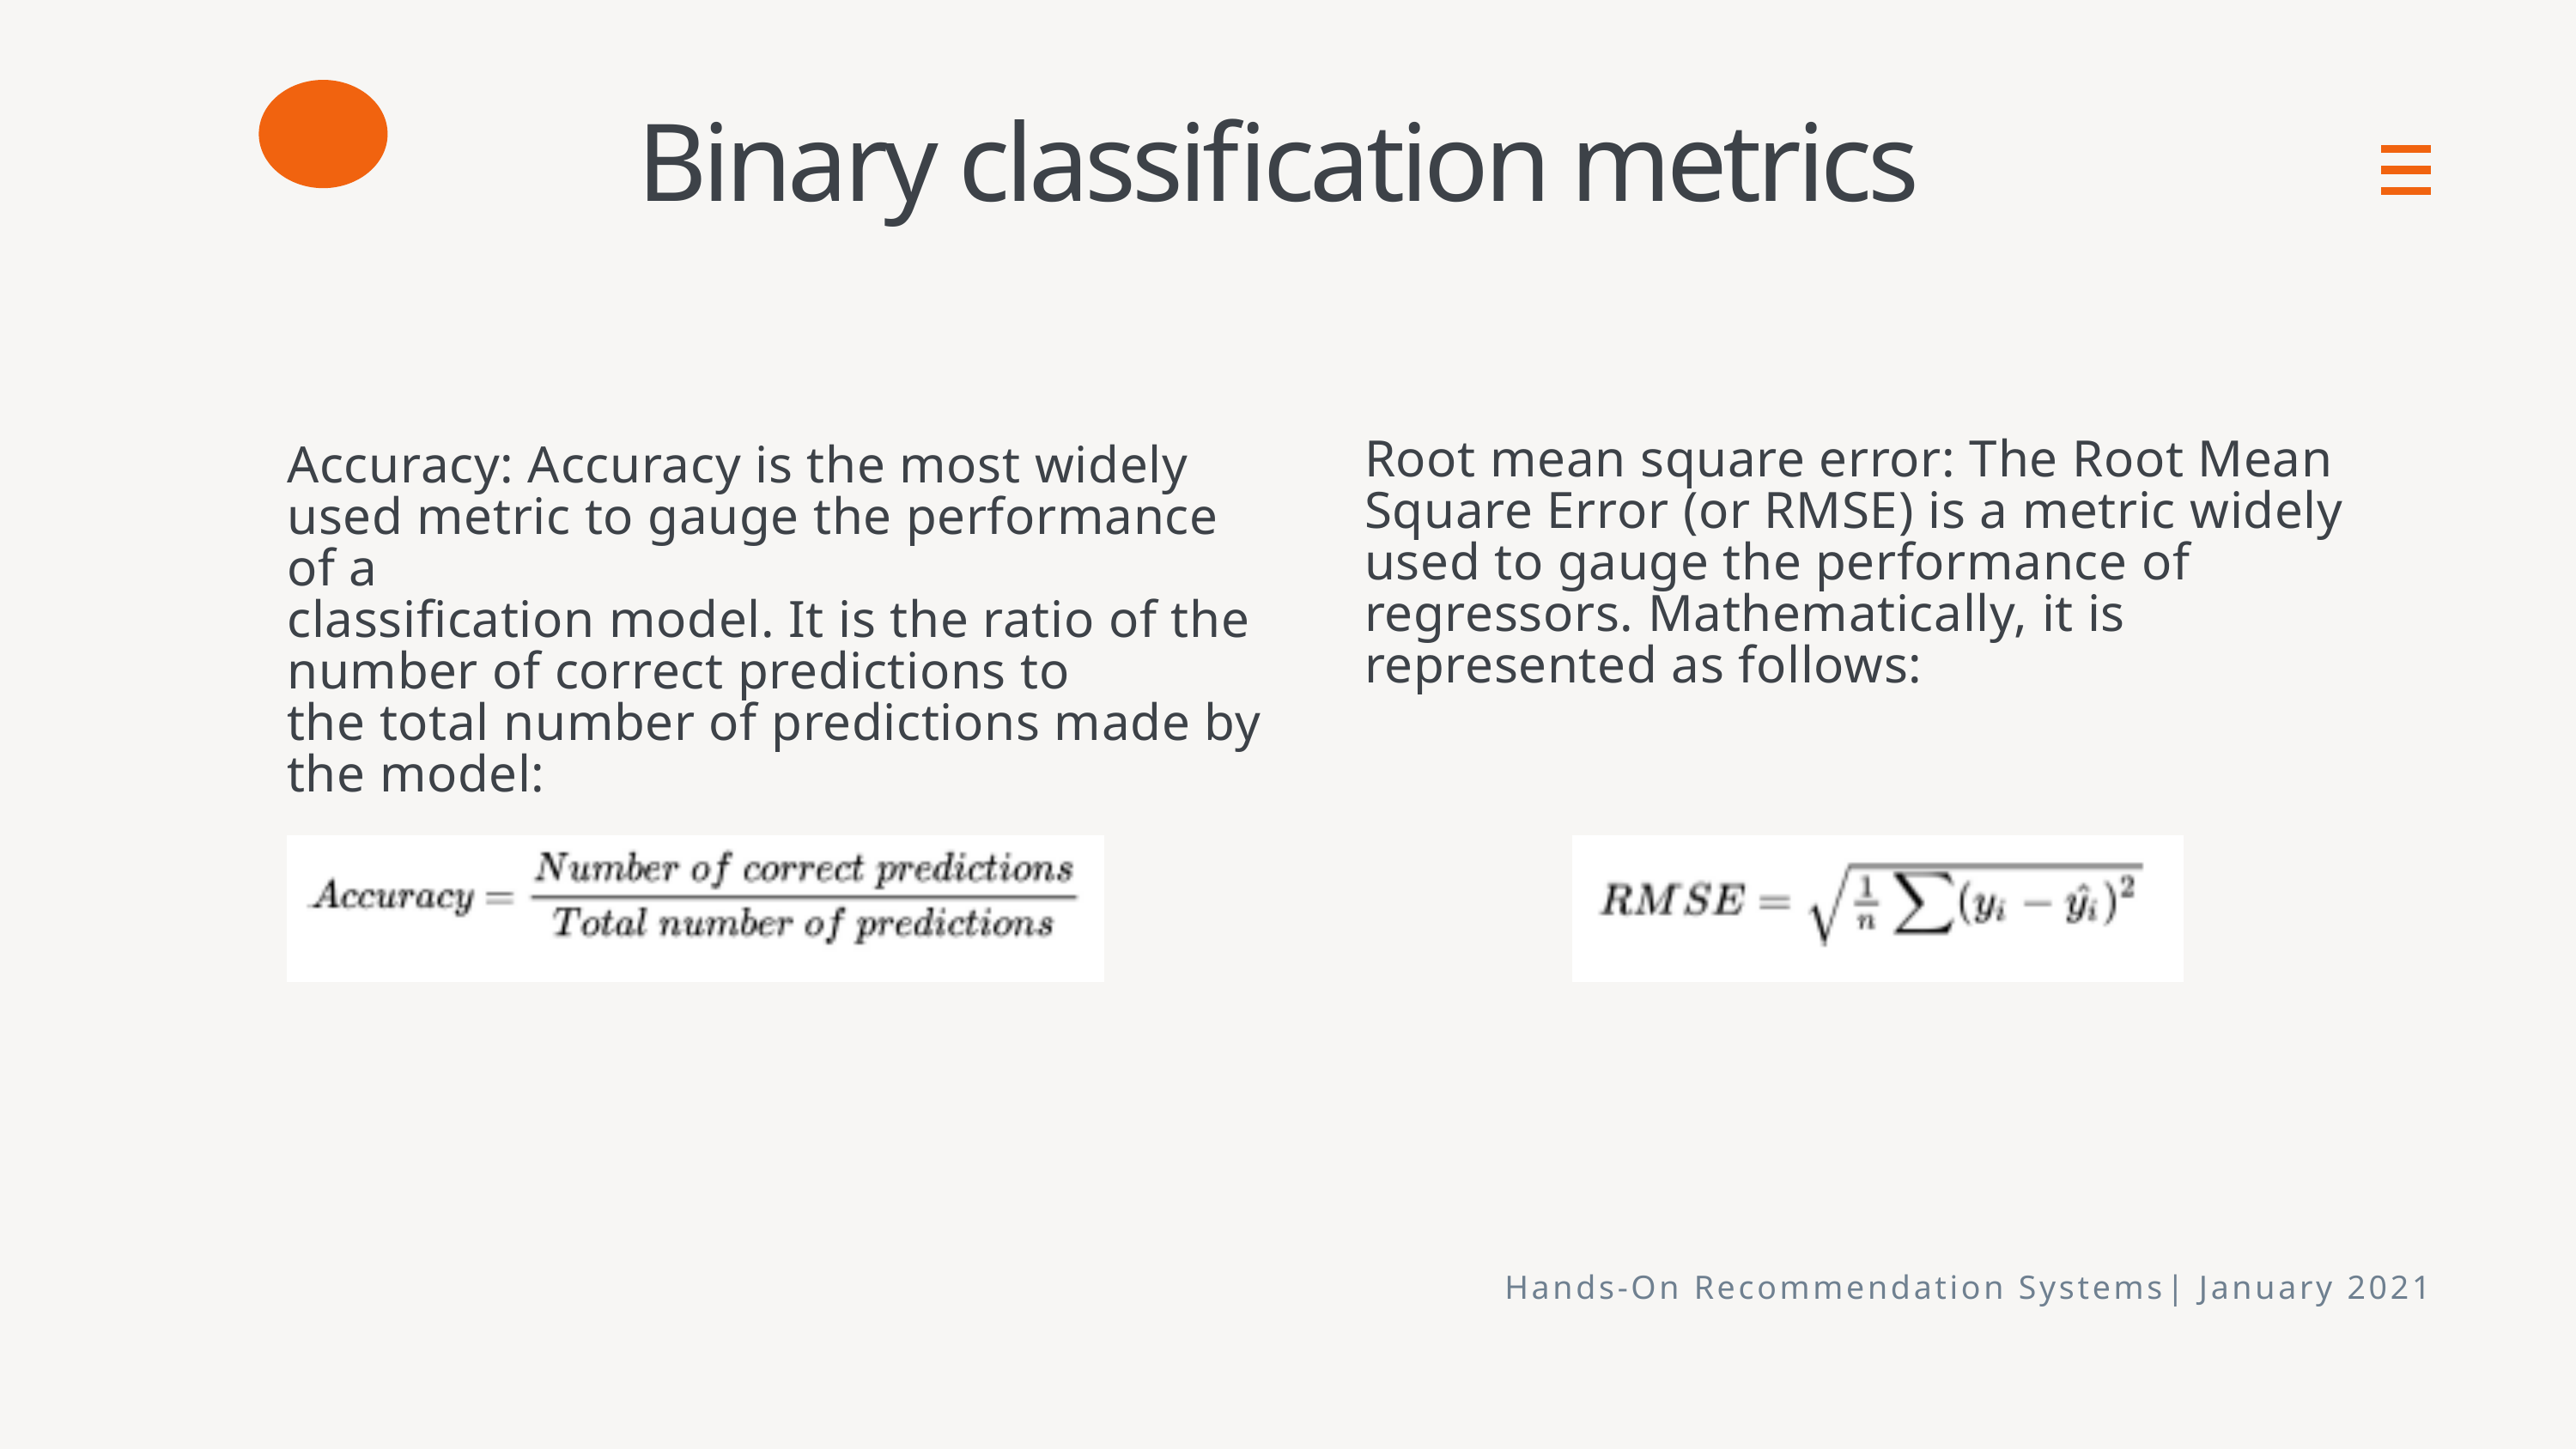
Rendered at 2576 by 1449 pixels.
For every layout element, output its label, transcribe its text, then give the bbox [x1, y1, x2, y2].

picture [1571, 835, 2184, 982]
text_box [1364, 434, 2357, 735]
picture [287, 835, 1104, 982]
text_box Hands-On Recommendation Systems| January 2021 [1439, 1260, 2432, 1307]
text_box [2380, 144, 2432, 196]
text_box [258, 65, 2105, 212]
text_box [287, 440, 1279, 756]
